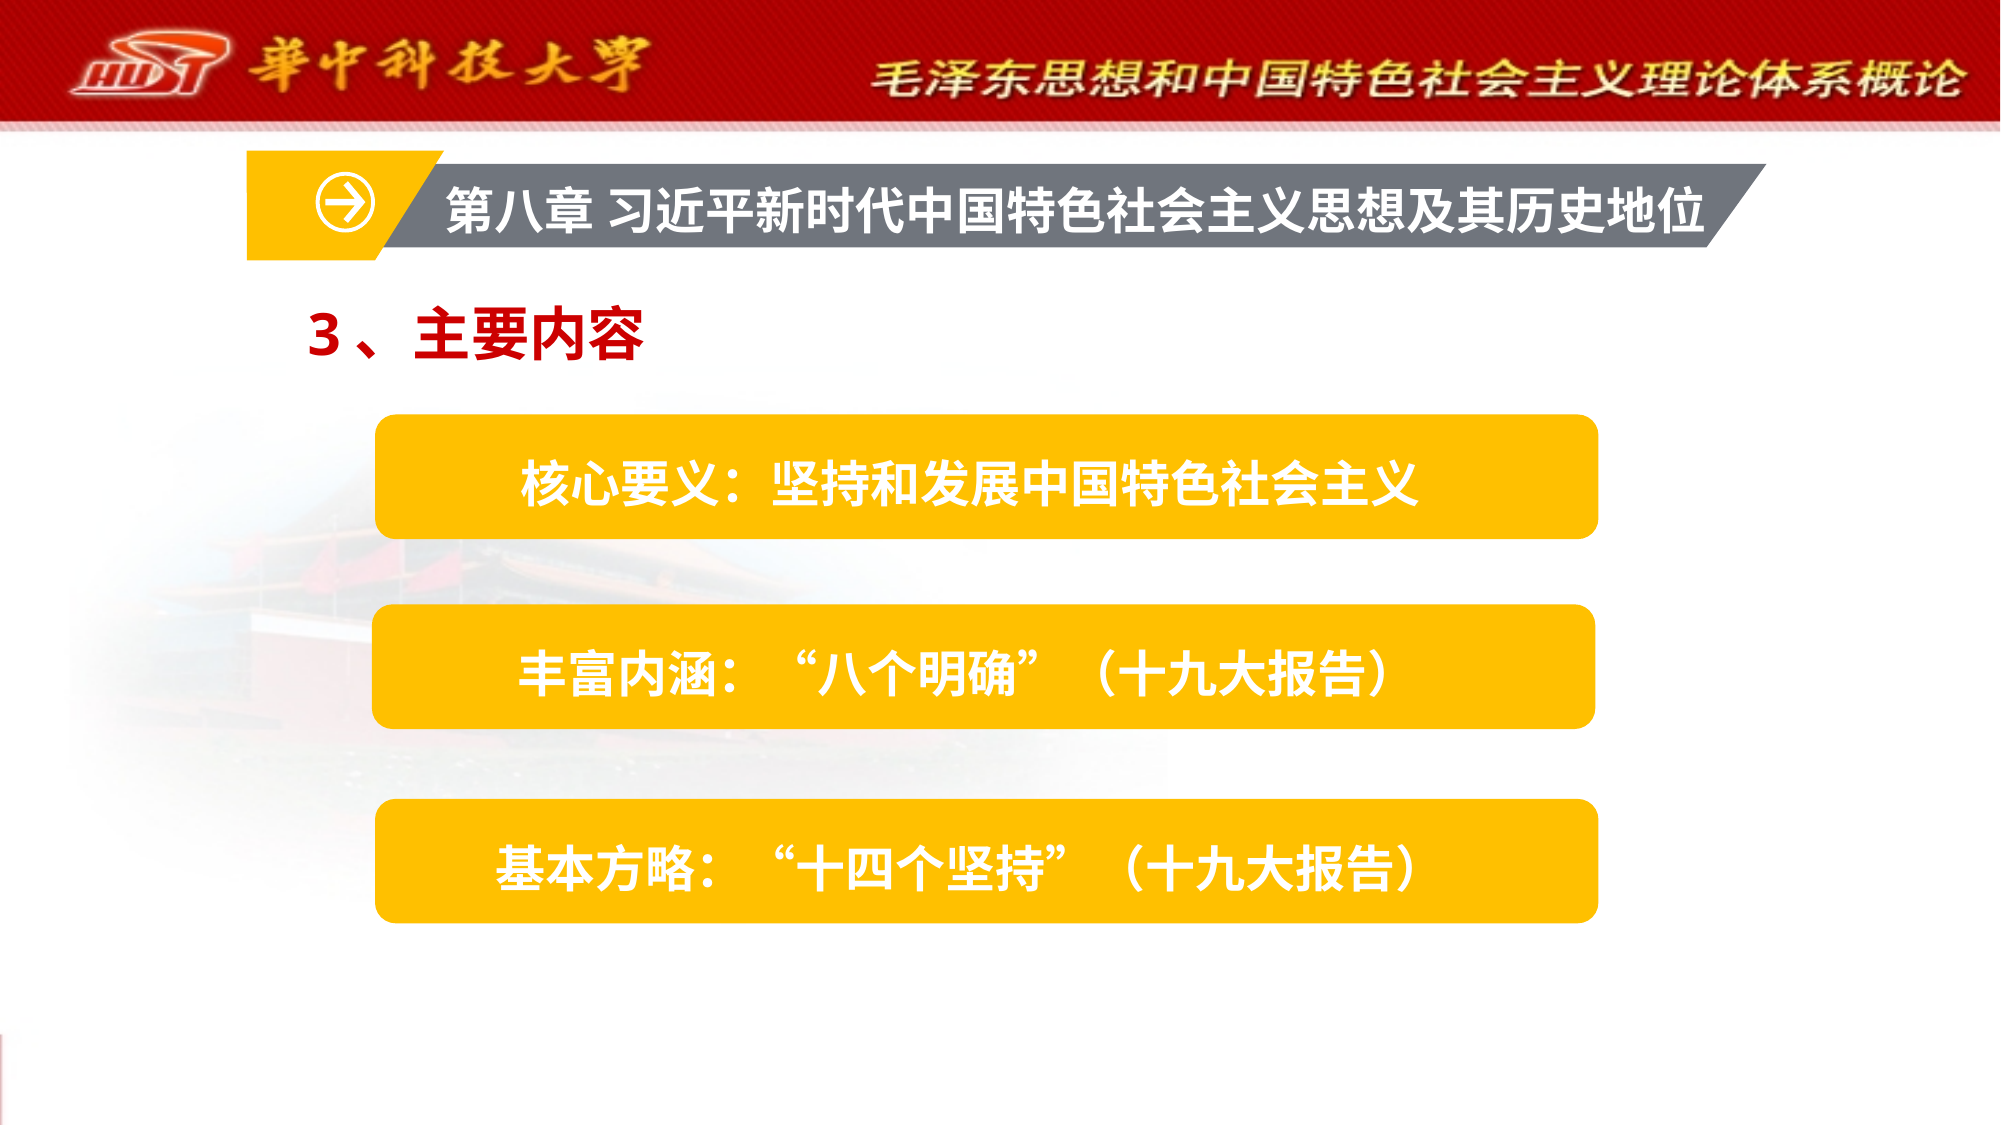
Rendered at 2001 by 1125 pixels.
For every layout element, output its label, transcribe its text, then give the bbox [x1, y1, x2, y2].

text_box [384, 177, 1707, 248]
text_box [374, 798, 1599, 924]
text_box 第八章 习近平新时代中国特色社会主义思想及其历史地位 [429, 171, 1721, 247]
text_box 3、主要内容 [292, 276, 1642, 354]
text_box [246, 150, 445, 261]
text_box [371, 604, 1596, 730]
text_box [315, 171, 375, 233]
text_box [374, 414, 1599, 540]
text_box [432, 163, 1767, 228]
picture [0, 0, 2001, 1125]
